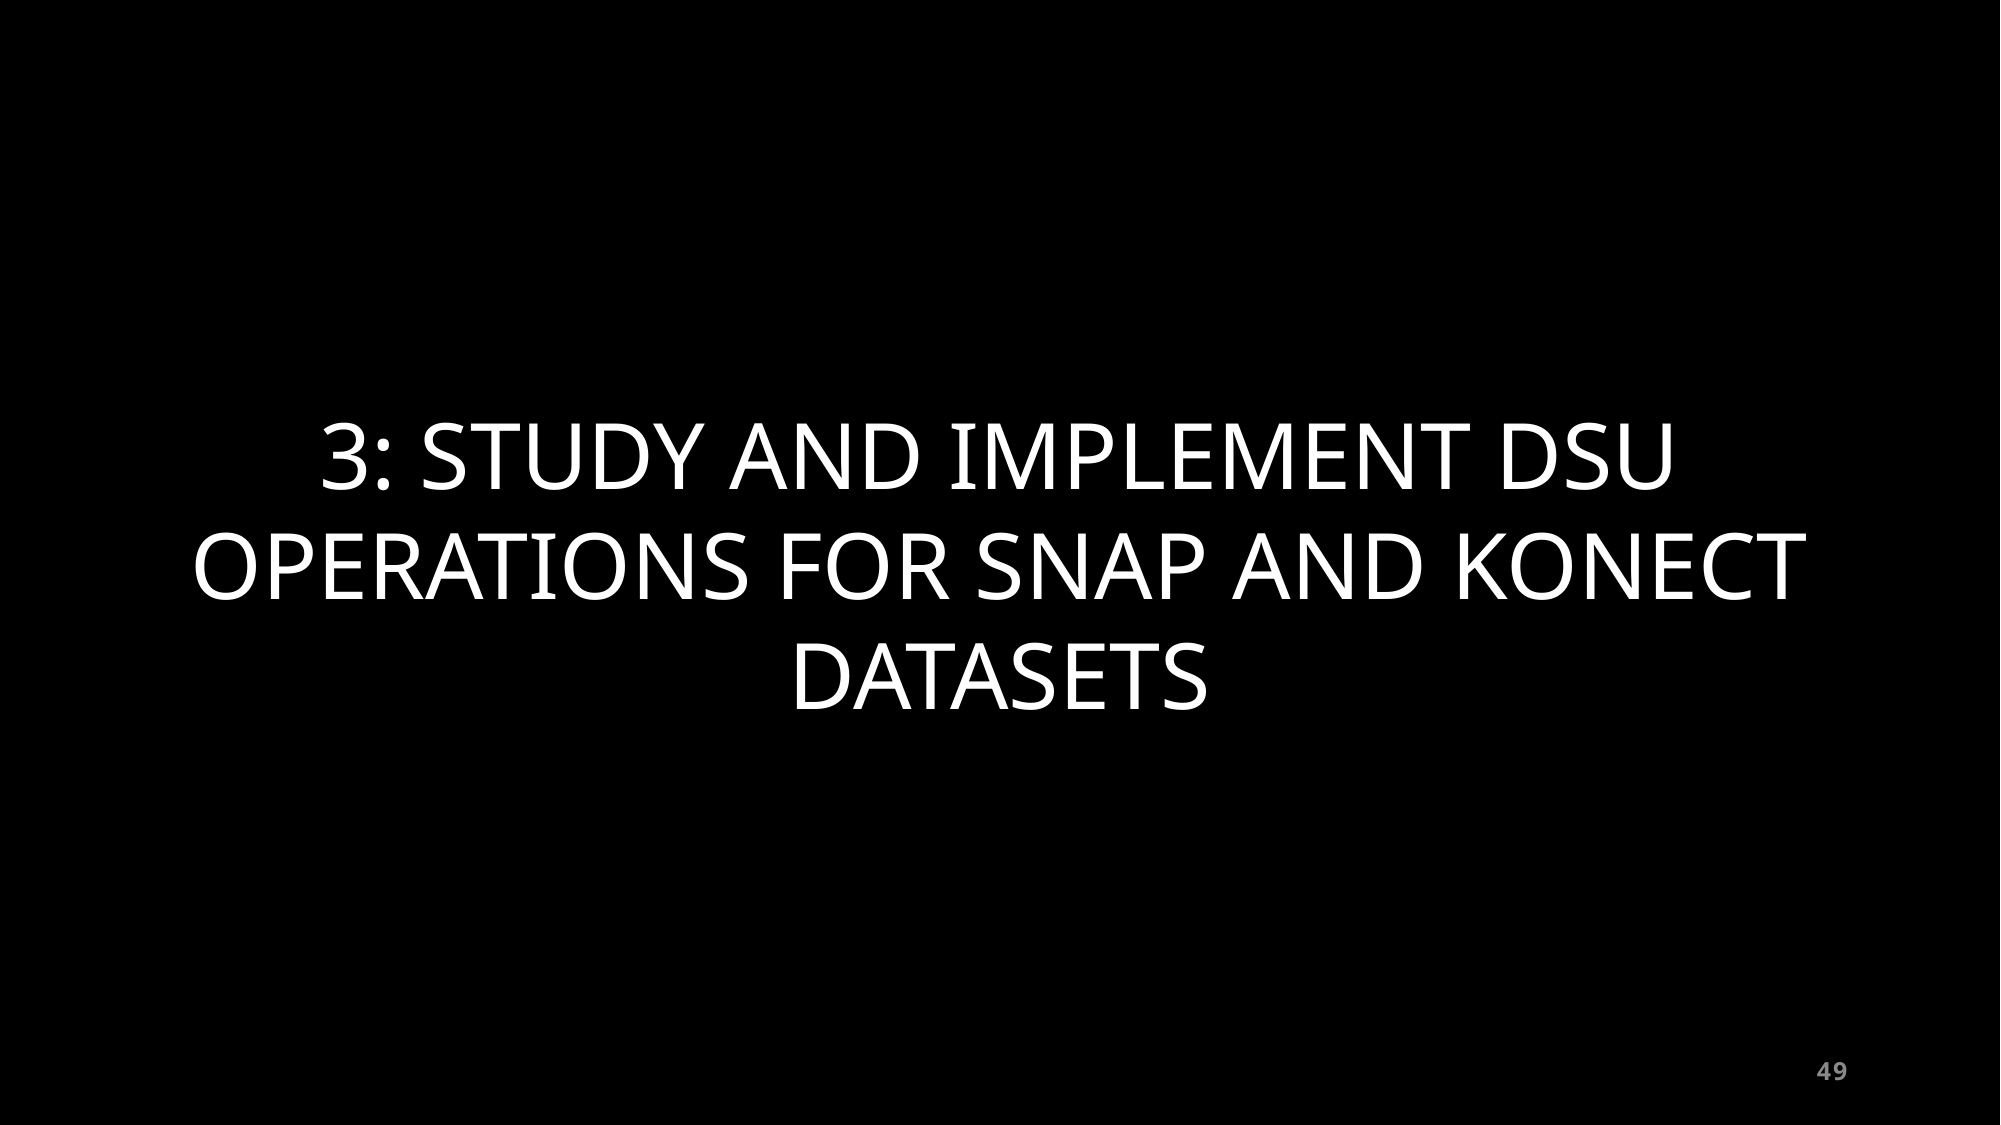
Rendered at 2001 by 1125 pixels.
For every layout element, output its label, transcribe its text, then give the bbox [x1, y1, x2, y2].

title 3: STUDY AND IMPLEMENT DSU OPERATIONS FOR SNAP AND KONECT DATASETS [75, 245, 1925, 880]
slide_number 49 [1412, 1042, 1863, 1103]
